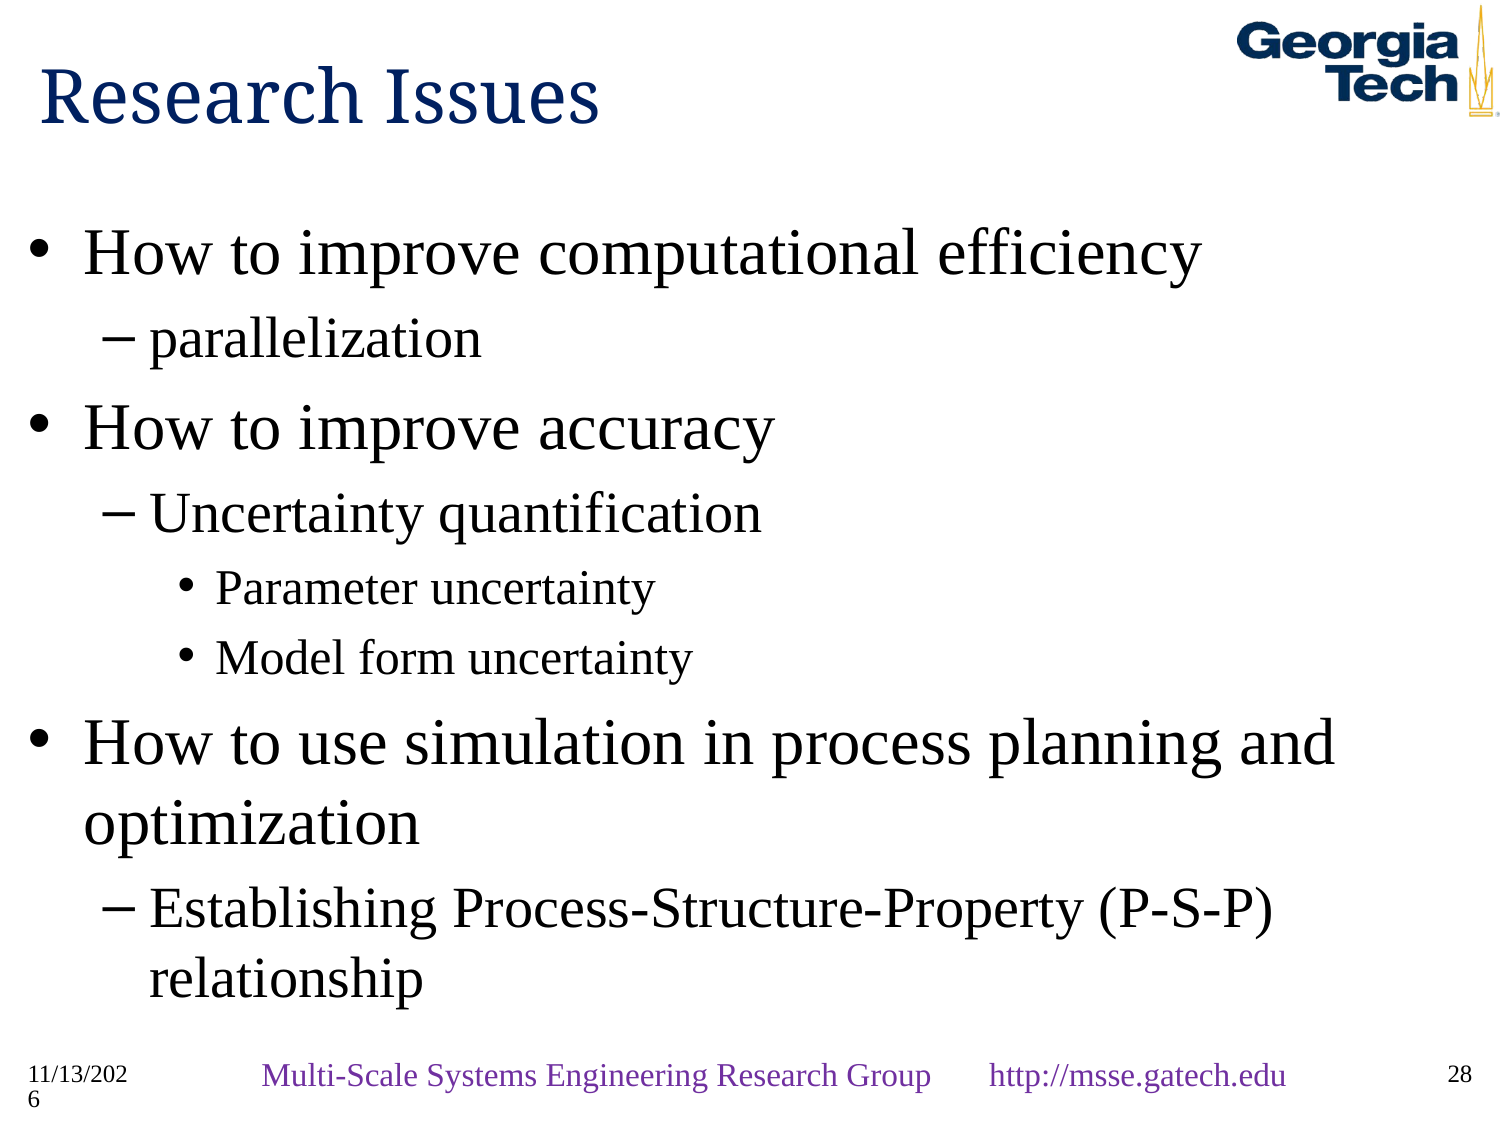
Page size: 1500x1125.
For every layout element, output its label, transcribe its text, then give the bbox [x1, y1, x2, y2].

footer Multi-Scale Systems Engineering Research Group http://msse.gatech.edu [237, 1042, 1313, 1103]
picture [1237, 0, 1500, 121]
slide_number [12, 1042, 150, 1103]
slide_number 28 [1412, 1042, 1488, 1103]
title Research Issues [24, 0, 1213, 188]
list How to improve computational efficiency parallelization How to improve accuracy Uncertainty quantification Parameter uncertainty Model form uncertainty How to use simulation in process planning and optimization Establishing Process-Structure-Property (P-S-P) relationship [12, 200, 1488, 1025]
